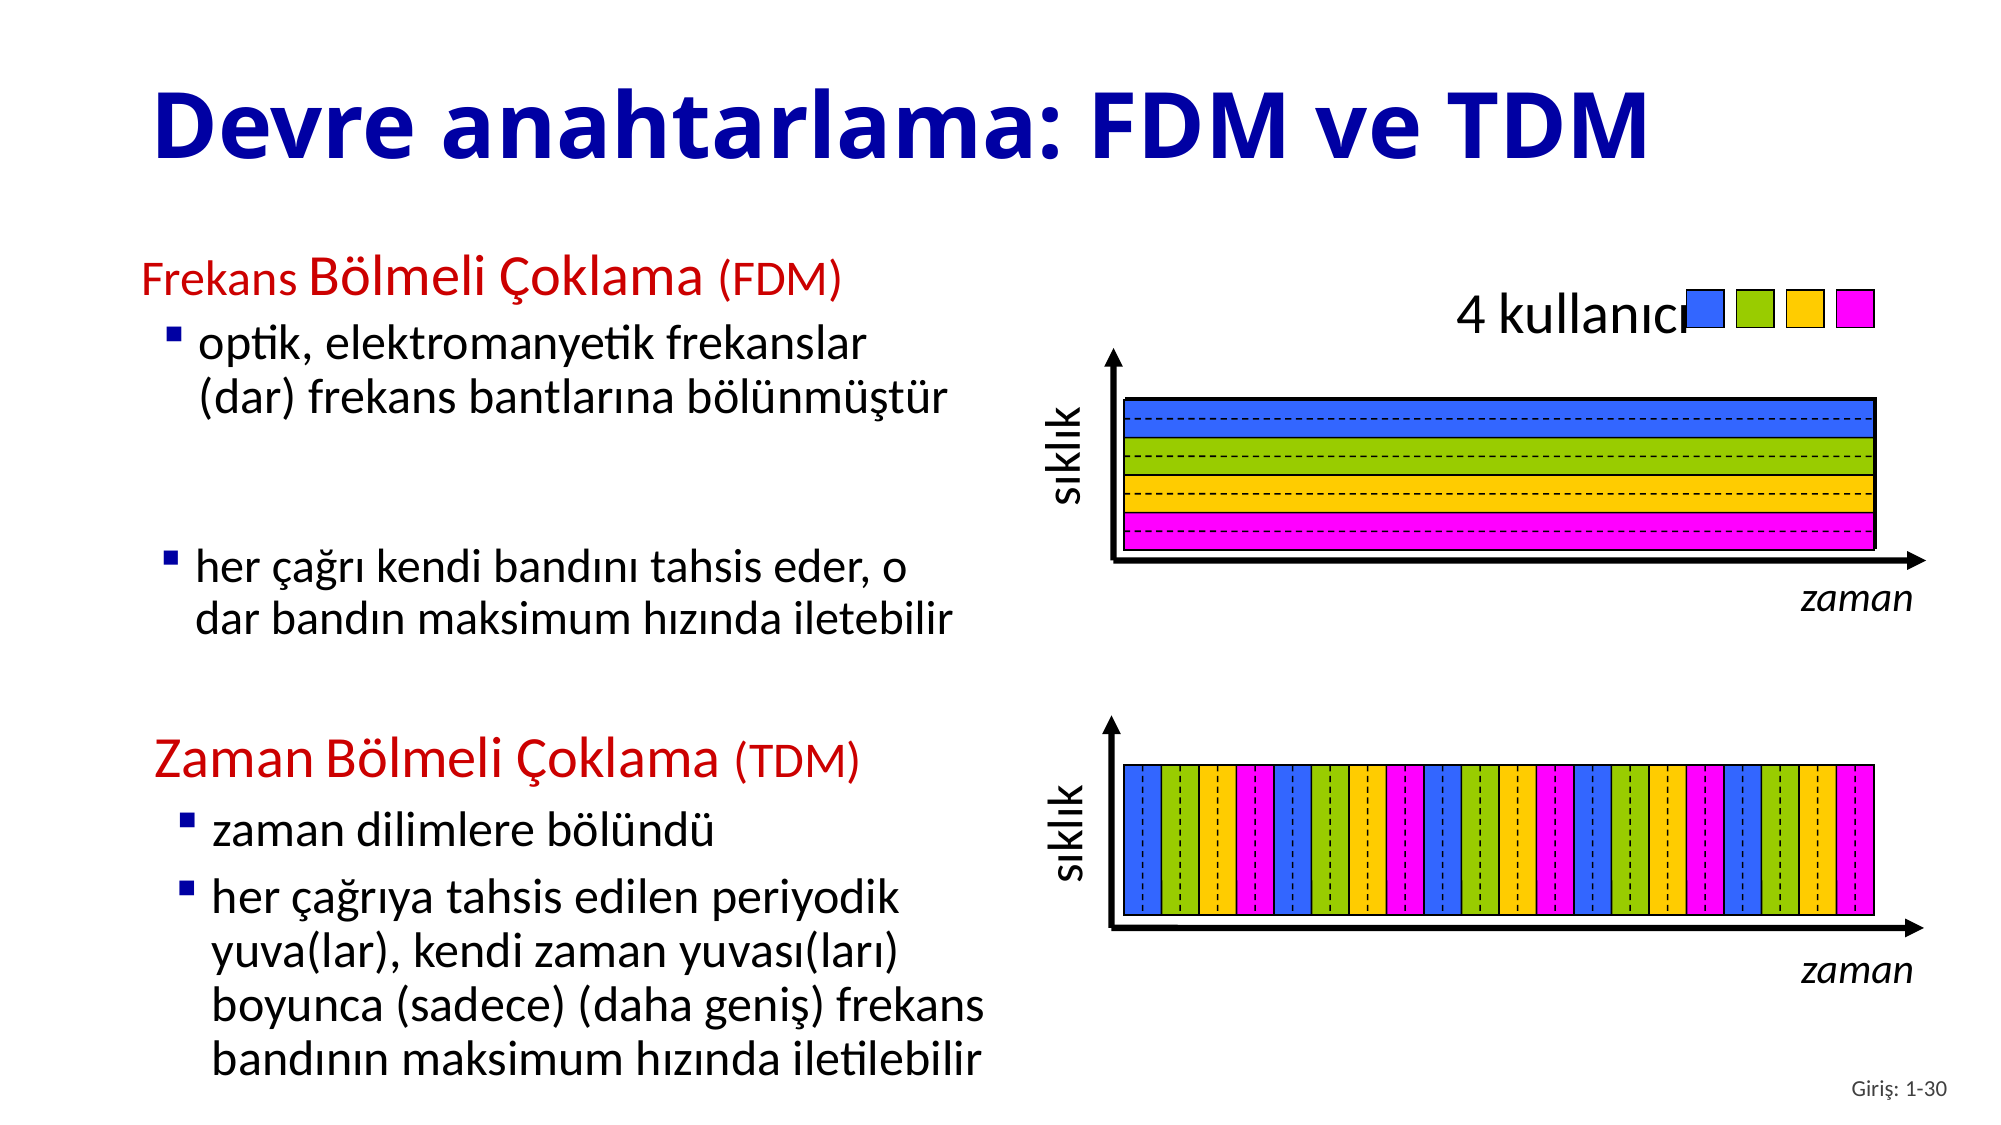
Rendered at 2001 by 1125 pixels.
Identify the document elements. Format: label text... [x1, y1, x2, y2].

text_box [1856, 765, 1874, 916]
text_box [1473, 267, 1874, 354]
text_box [1123, 765, 1142, 916]
list Frekans Bölmeli Çoklama (FDM) optik, elektromanyetik frekanslar (dar) frekans bantlarına bölünmüştür [126, 237, 990, 563]
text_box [1142, 765, 1856, 916]
text_box Zaman Bölmeli Çoklama (TDM) zaman dilimlere bölündü [139, 720, 1006, 1125]
slide_number Giriş: 1-30 [1512, 1056, 1963, 1117]
title Devre anahtarlama: FDM ve TDM [135, 55, 1861, 202]
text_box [1022, 337, 1926, 629]
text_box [1123, 418, 1874, 532]
text_box her çağrı kendi bandını tahsis eder, o dar bandın maksimum hızında iletebilir [124, 533, 988, 705]
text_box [1024, 715, 1924, 1001]
text_box her çağrıya tahsis edilen periyodik yuva(lar), kendi zaman yuvası(ları) boyunca (sadece) (daha geniş) frekans bandının maksimum hızında iletilebilir [139, 863, 1005, 1125]
